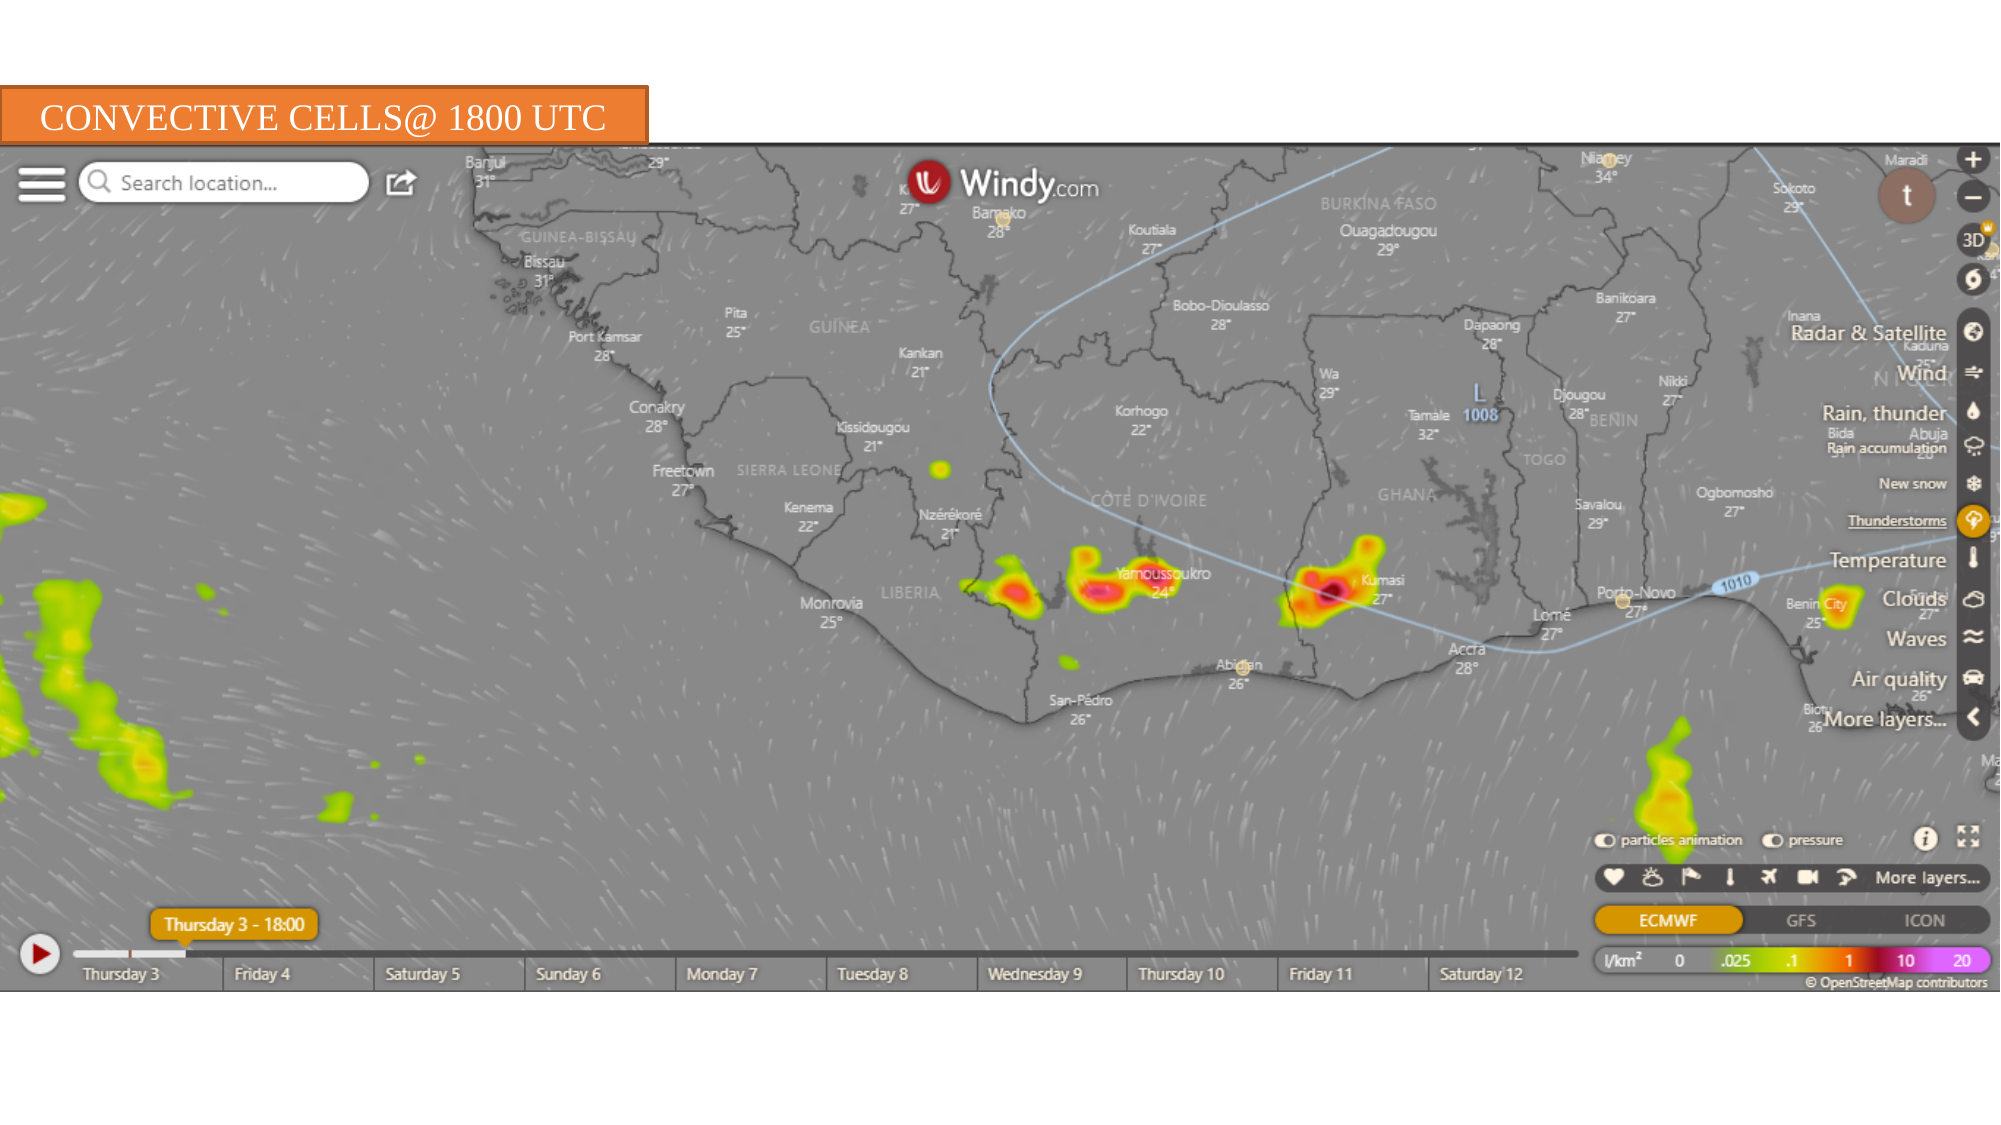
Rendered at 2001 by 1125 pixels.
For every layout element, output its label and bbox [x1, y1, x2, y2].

picture [0, 0, 2000, 992]
